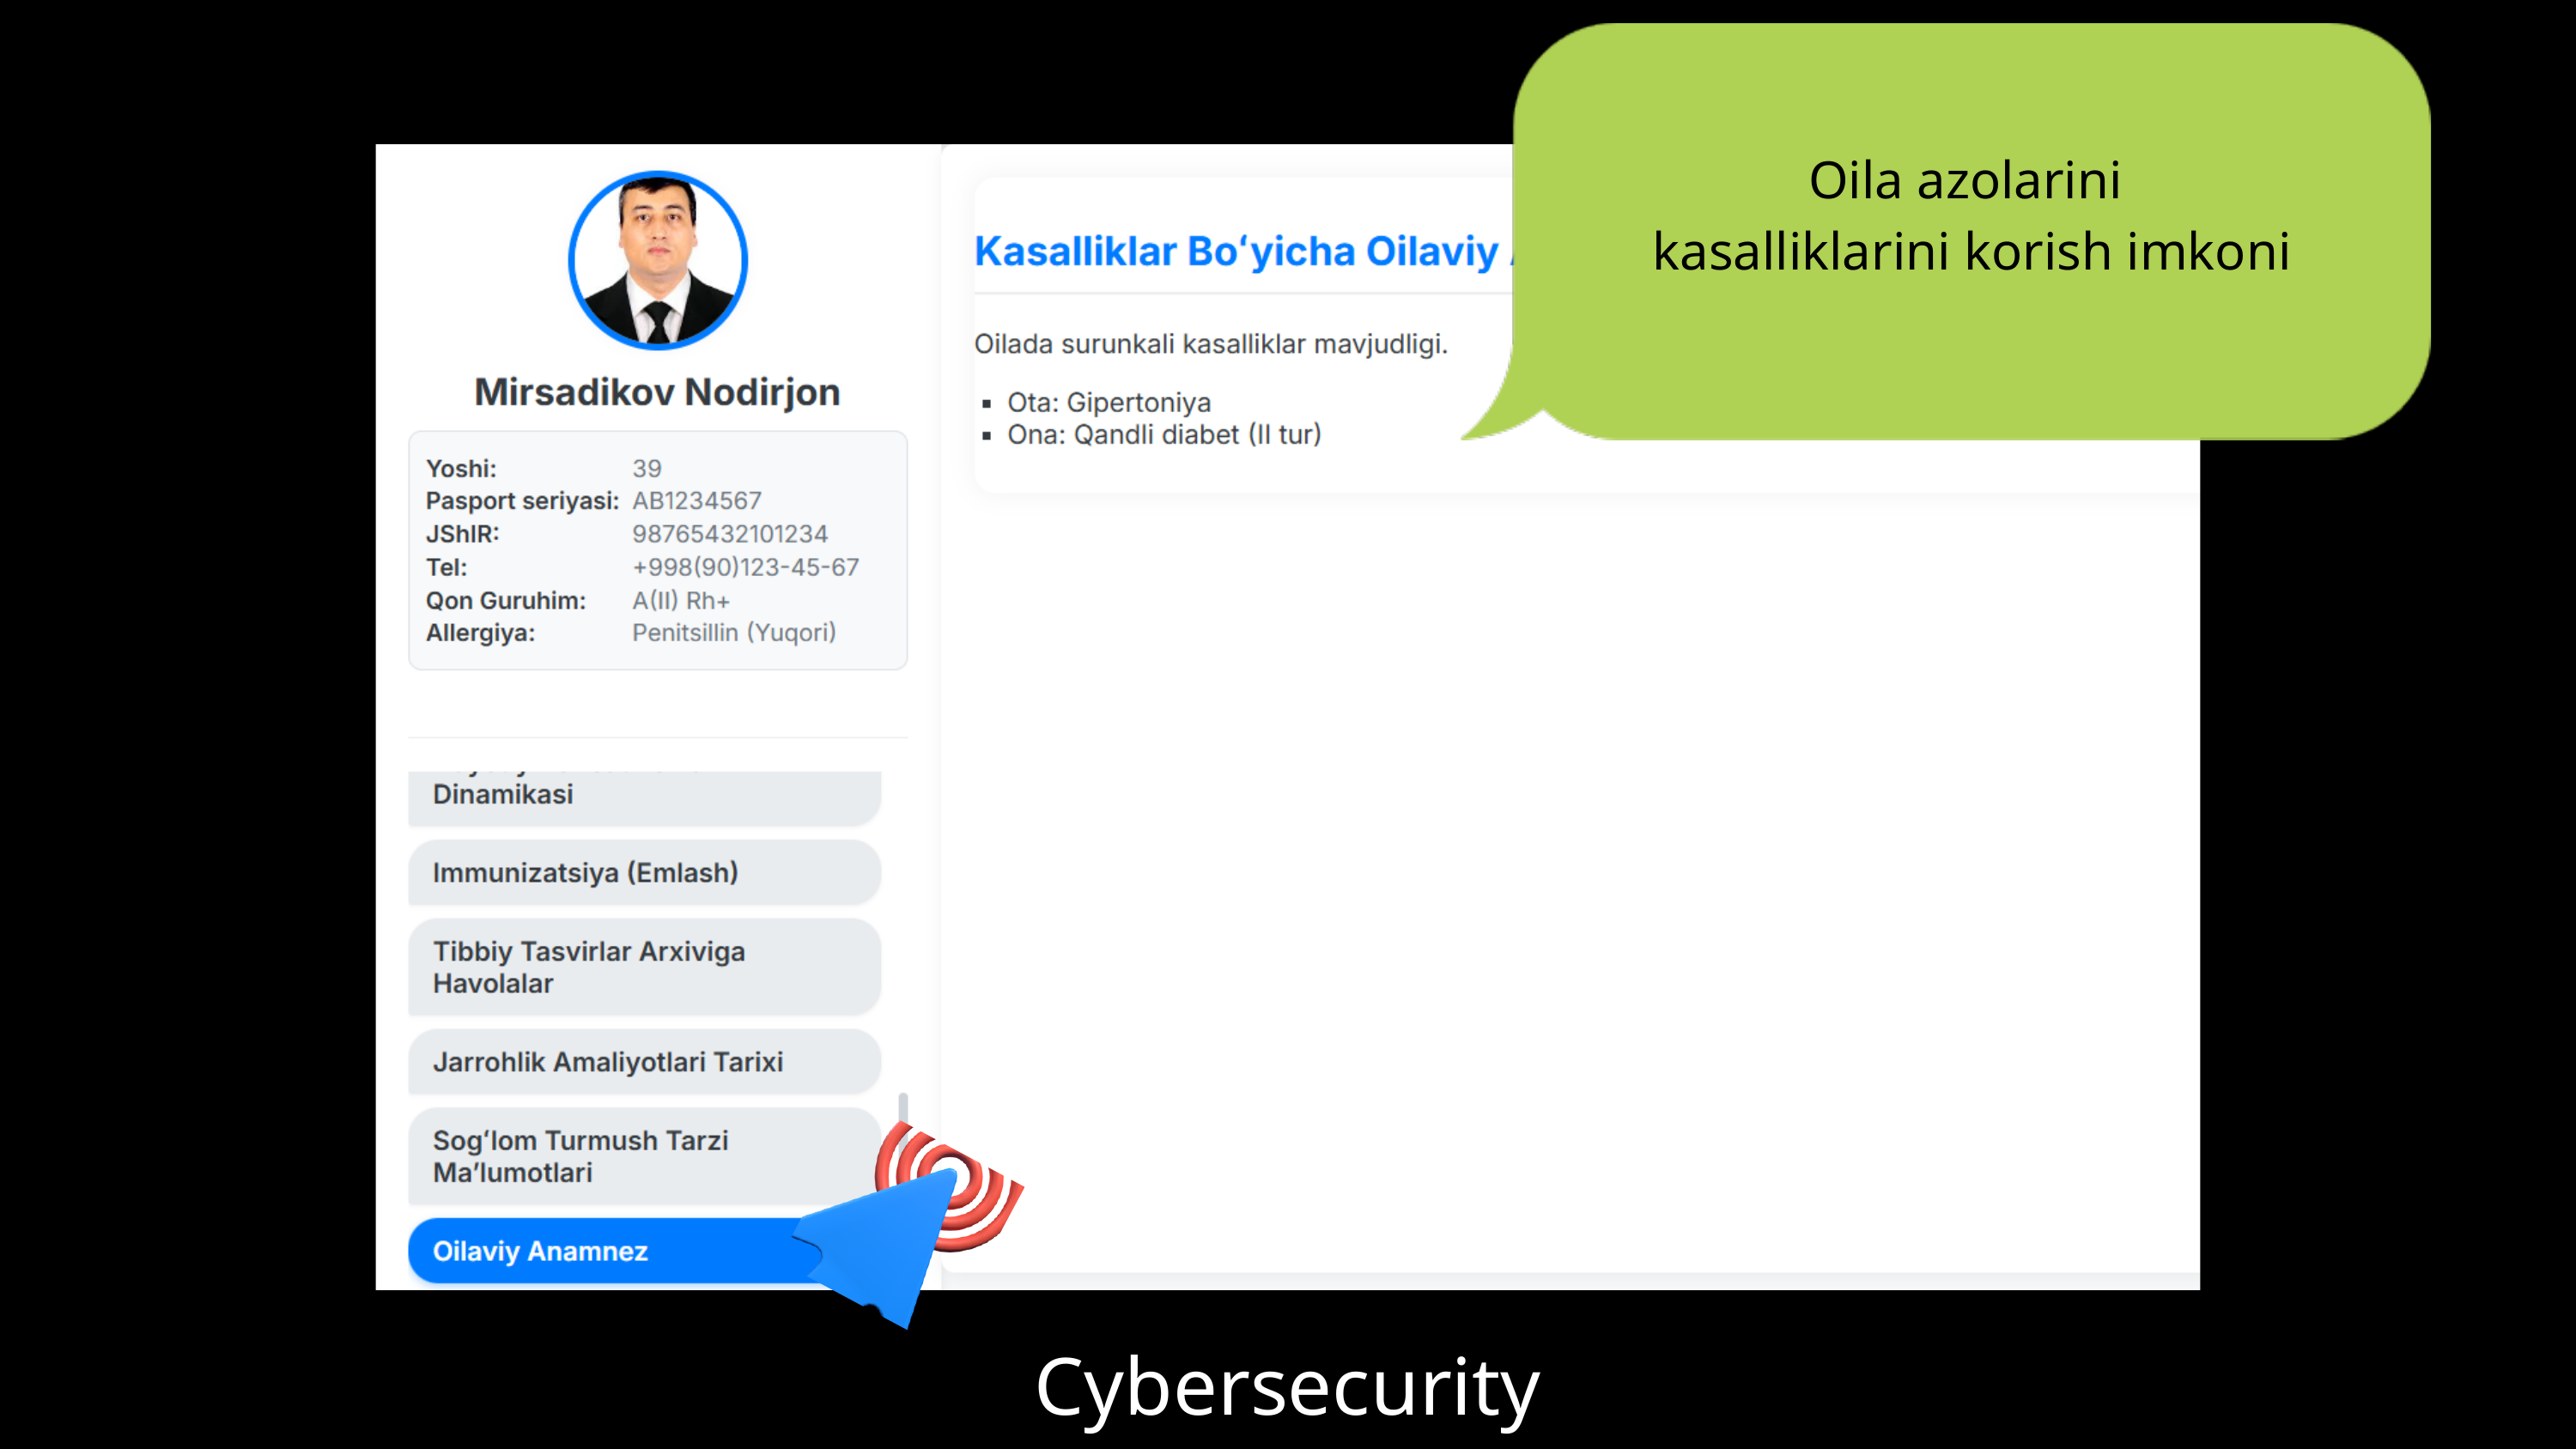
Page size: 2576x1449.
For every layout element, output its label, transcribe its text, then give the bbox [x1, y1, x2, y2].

text_box [1461, 23, 2432, 440]
text_box [375, 144, 2201, 1290]
text_box Oila azolarini kasalliklarini korish imkoni [1541, 136, 2403, 281]
text_box Cybersecurity [718, 1320, 1858, 1432]
text_box [778, 1100, 1025, 1320]
